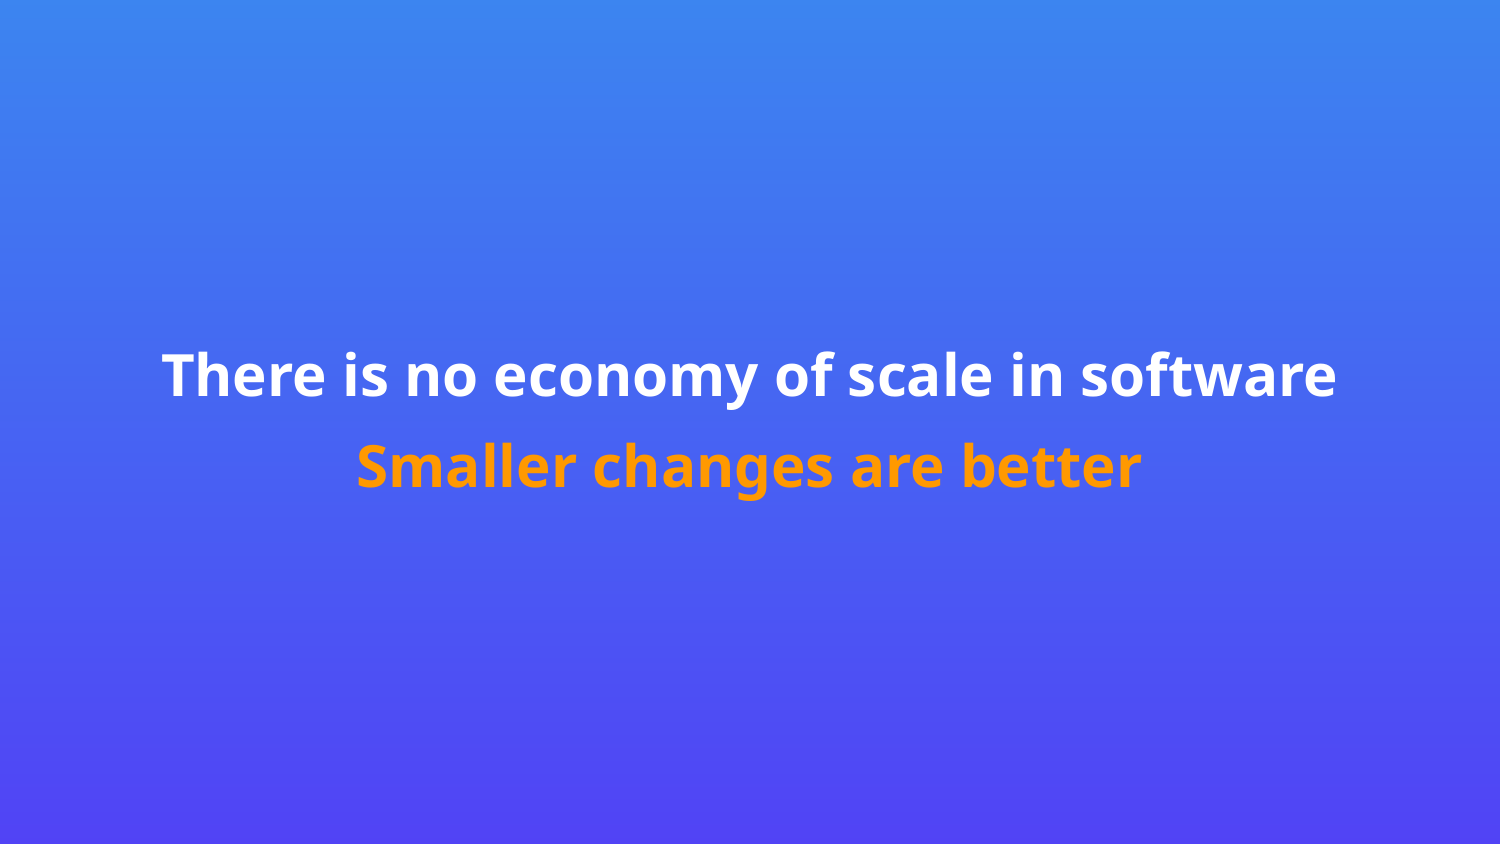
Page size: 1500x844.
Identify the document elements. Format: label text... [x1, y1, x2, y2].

text_box There is no economy of scale in software [77, 330, 1423, 421]
text_box [0, 0, 1500, 844]
text_box Smaller changes are better [77, 421, 1423, 514]
